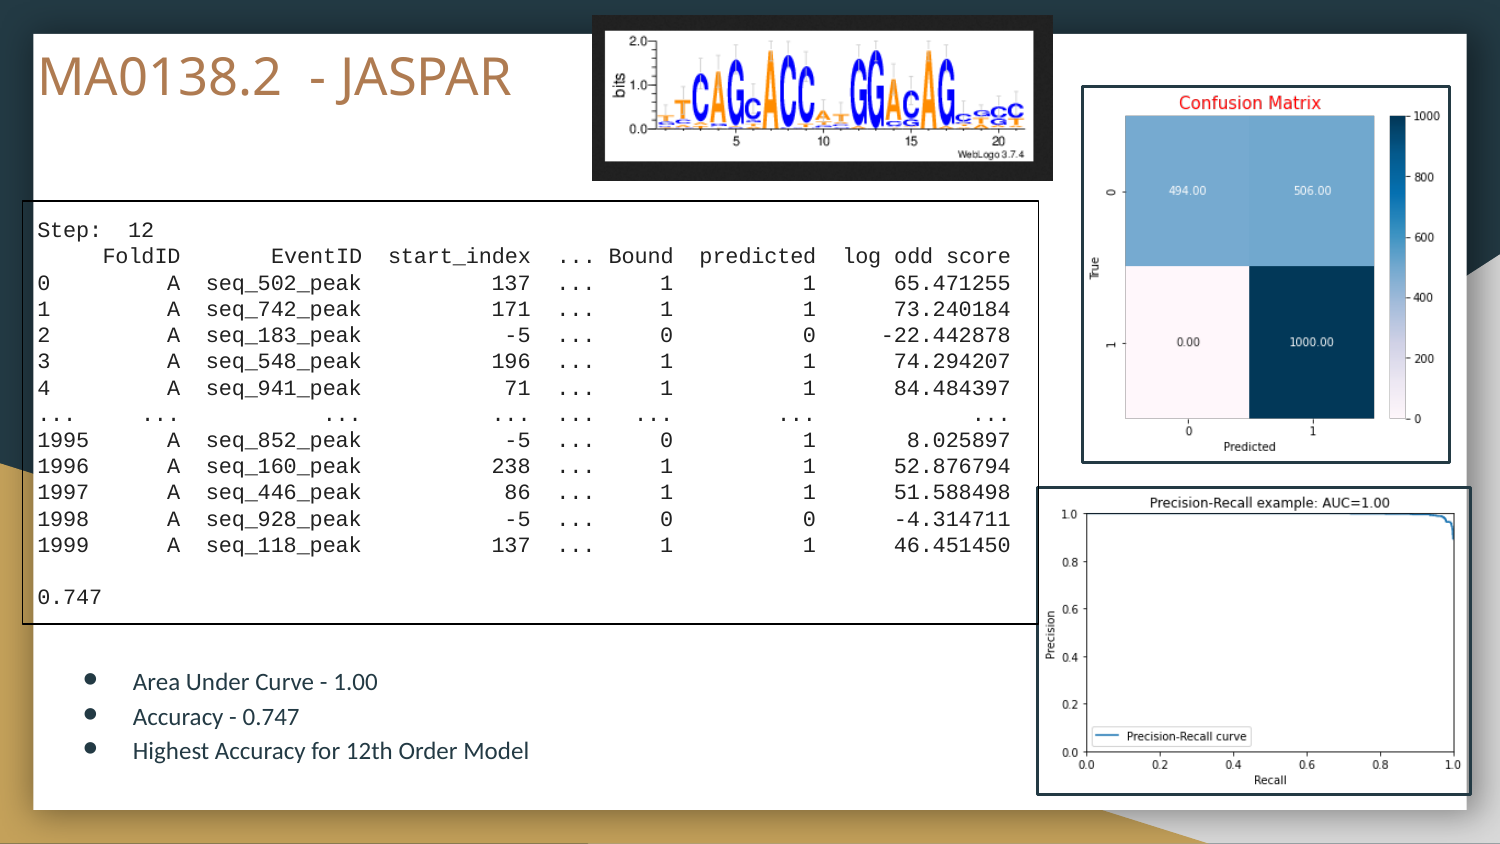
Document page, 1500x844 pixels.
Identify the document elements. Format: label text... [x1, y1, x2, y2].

text_box Step: 12 FoldID EventID start_index ... Bound predicted log odd score 0 A seq_502_peak 137 ... 1 1 65.471255 1 A seq_742_peak 171 ... 1 1 73.240184 2 A seq_183_peak -5 ... 0 0 -22.442878 3 A seq_548_peak 196 ... 1 1 74.294207 4 A seq_941_peak 71 ... 1 1 84.484397 ... ... ... ... ... ... ... ... 1995 A seq_852_peak -5 ... 0 1 8.025897 1996 A seq_160_peak 238 ... 1 1 52.876794 1997 A seq_446_peak 86 ... 1 1 51.588498 1998 A seq_928_peak -5 ... 0 0 -4.314711 1999 A seq_118_peak 137 ... 1 1 46.451450 0.747 [22, 200, 1039, 625]
list Area Under Curve - 1.00 Accuracy - 0.747 Highest Accuracy for 12th Order Model [42, 646, 866, 794]
picture [591, 15, 1054, 181]
picture [1038, 489, 1470, 794]
title MA0138.2 - JASPAR [22, 28, 586, 123]
picture [1083, 87, 1449, 461]
